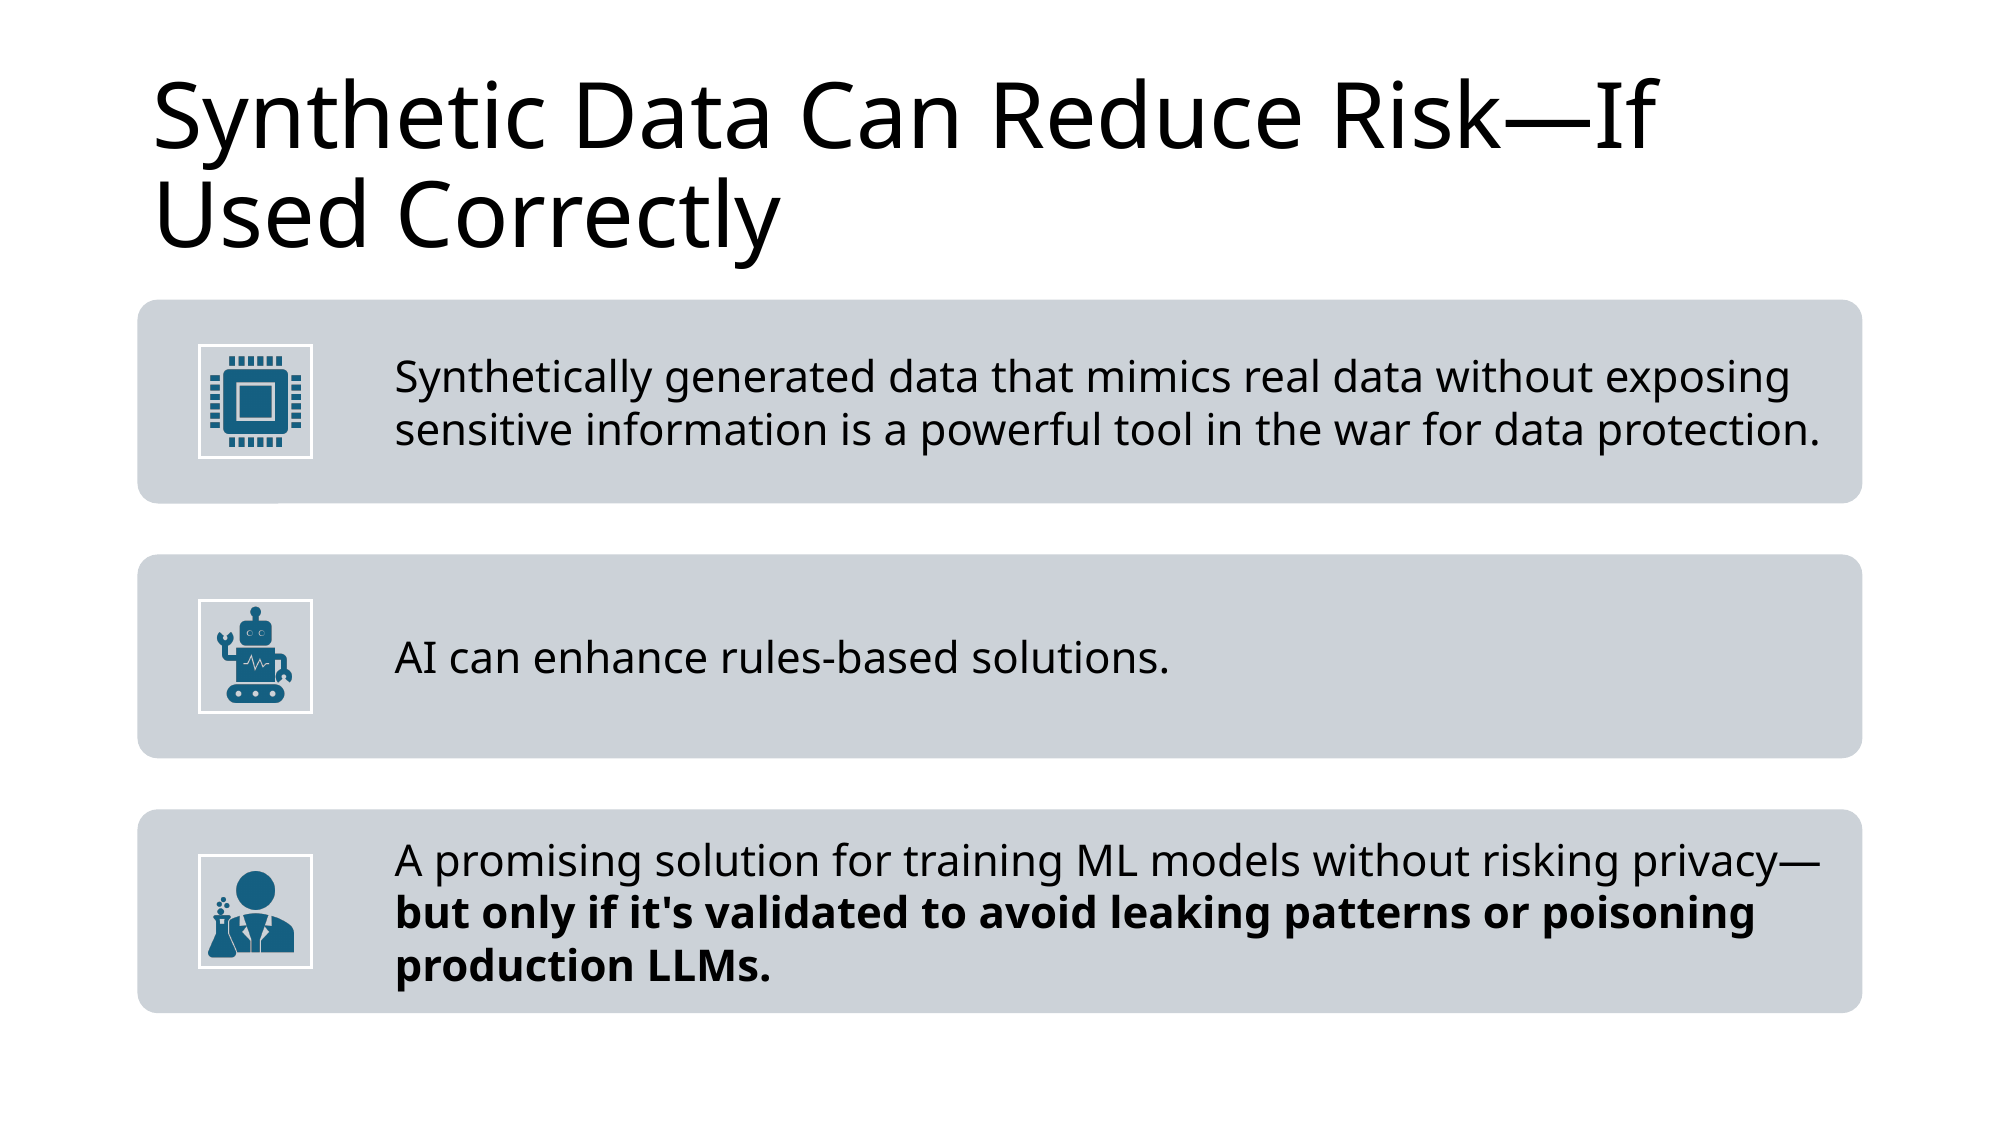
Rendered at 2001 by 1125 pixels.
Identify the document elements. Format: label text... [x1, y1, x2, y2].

title Synthetic Data Can Reduce Risk—If Used Correctly [137, 59, 1863, 278]
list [136, 298, 1863, 1014]
